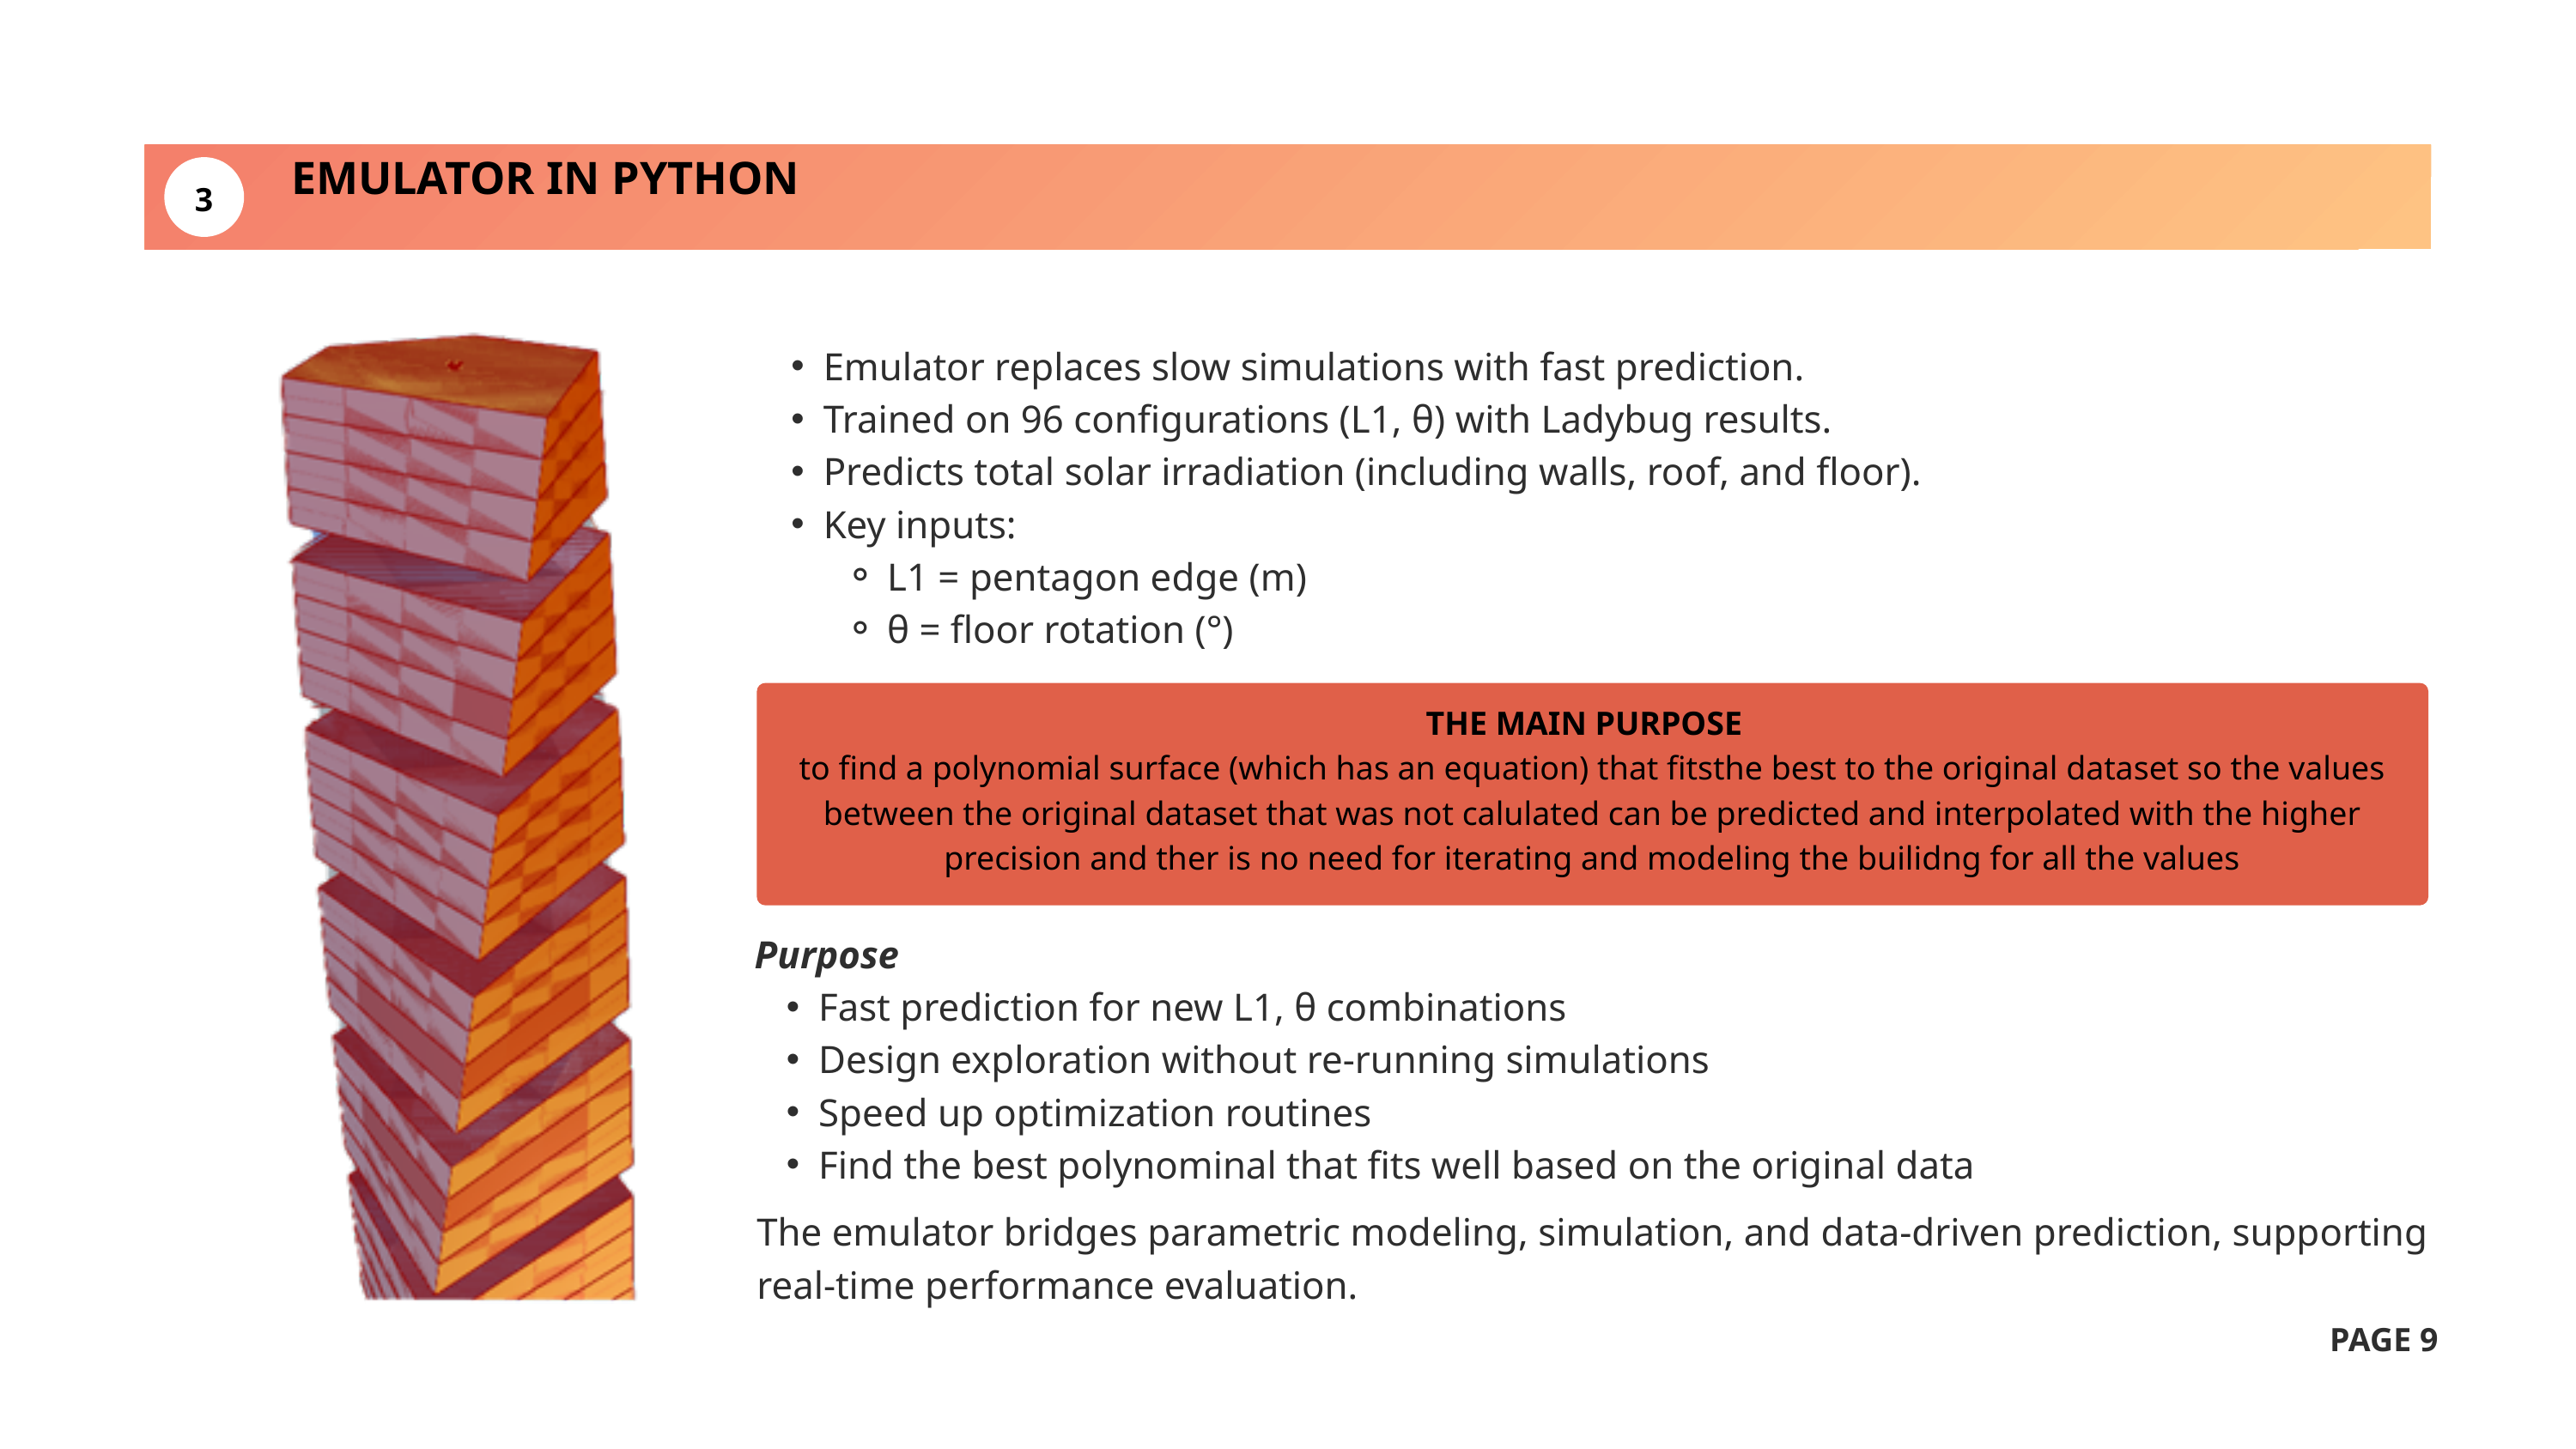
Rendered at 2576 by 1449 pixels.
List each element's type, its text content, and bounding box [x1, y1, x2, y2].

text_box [164, 156, 245, 238]
text_box Emulator replaces slow simulations with fast prediction. Trained on 96 configurations (L1, θ) with Ladybug results. Predicts total solar irradiation (including walls, roof, and floor). Key inputs: L1 = pentagon edge (m) θ = floor rotation (°) [759, 335, 2433, 652]
text_box Purpose Fast prediction for new L1, θ combinations Design exploration without re-running simulations Speed up optimization routines Find the best polynominal that fits well based on the original data [754, 923, 2433, 1187]
text_box PAGE 9 [2329, 1313, 2439, 1359]
text_box The emulator bridges parametric modeling, simulation, and data-driven prediction, supporting real-time performance evaluation. [756, 1201, 2432, 1307]
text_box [756, 682, 2429, 906]
text_box [244, 316, 674, 1304]
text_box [144, 144, 2432, 250]
